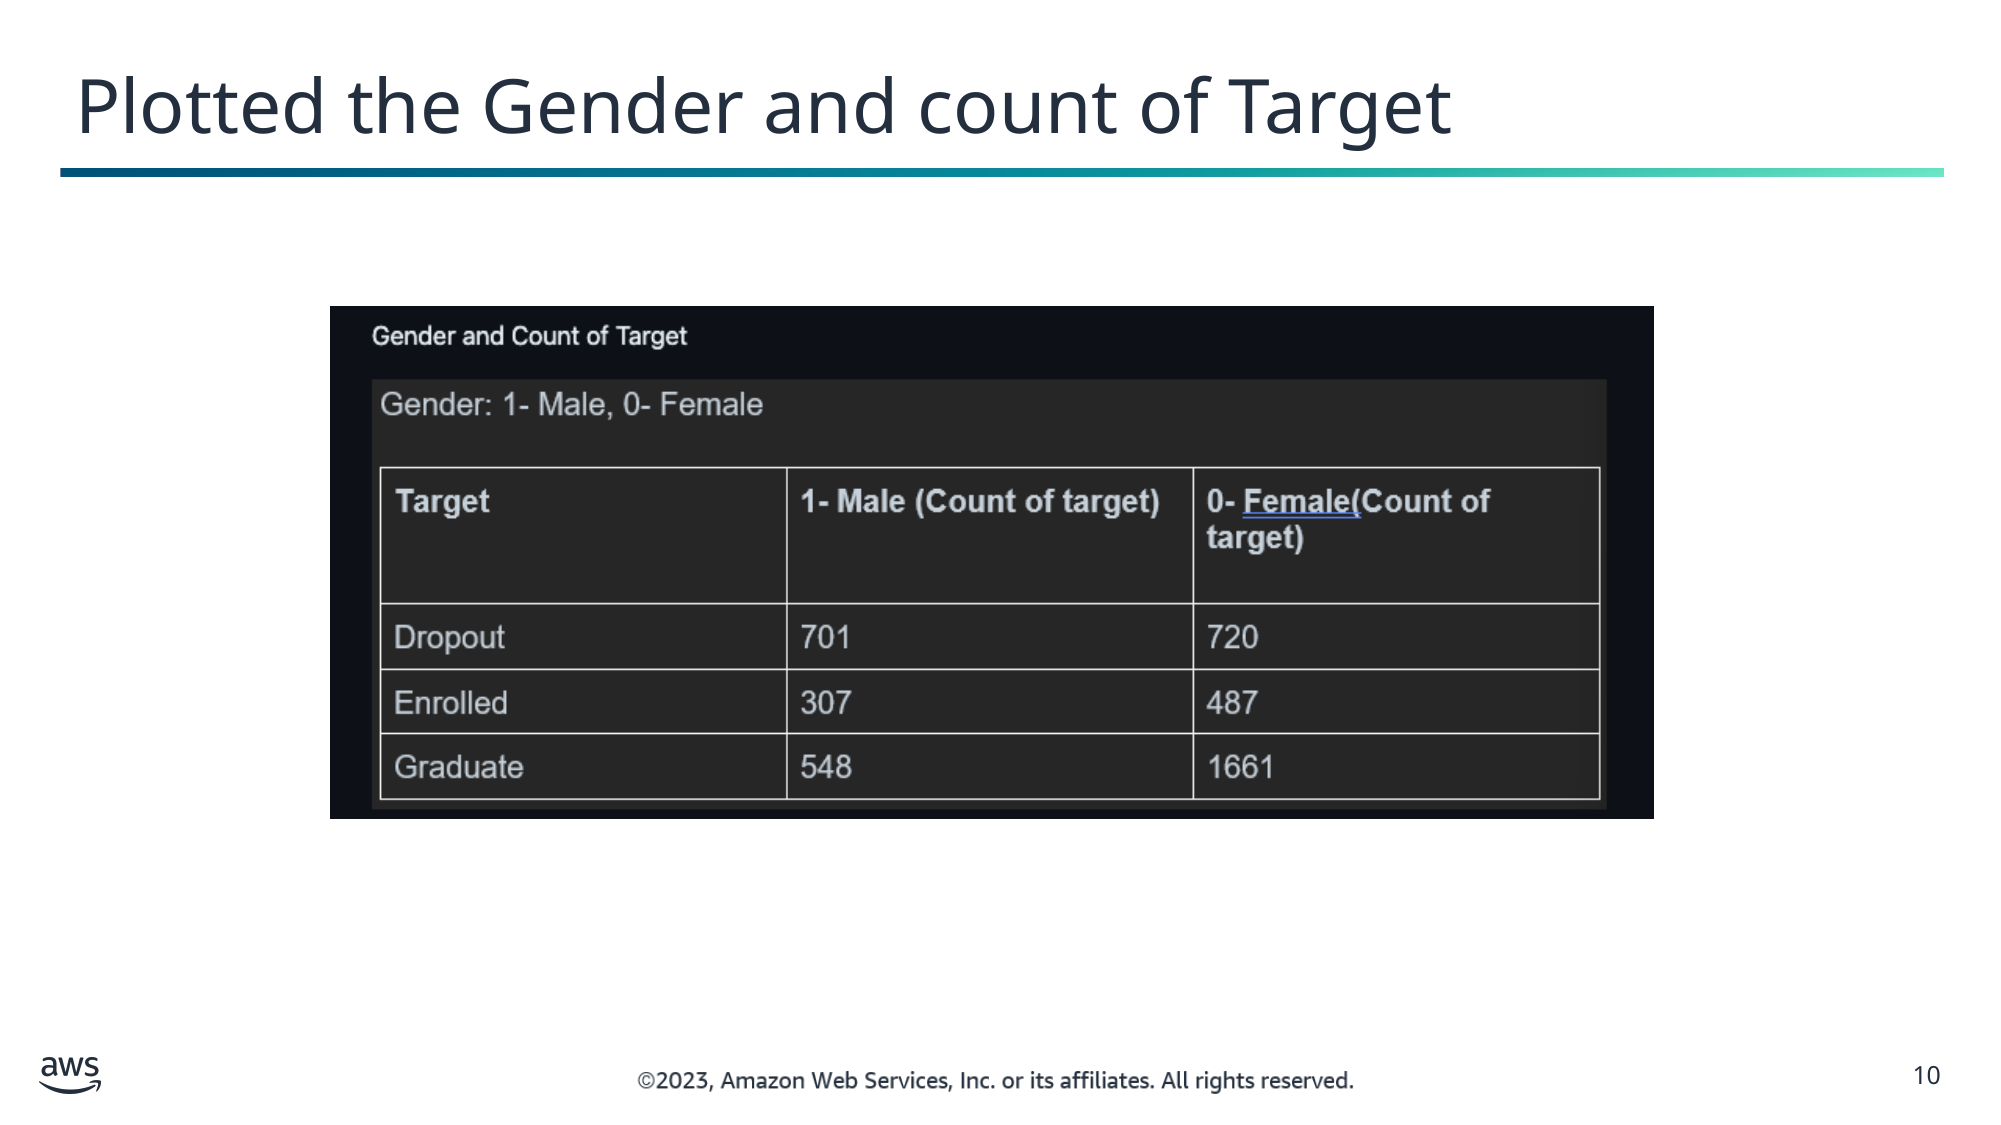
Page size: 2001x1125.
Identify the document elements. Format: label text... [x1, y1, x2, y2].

title Plotted the Gender and count of Target [60, 49, 1941, 170]
picture [681, 168, 1944, 177]
picture [329, 305, 1654, 819]
slide_number ‹#› [1861, 1057, 1941, 1095]
picture [621, 1057, 1378, 1109]
picture [39, 1057, 101, 1094]
